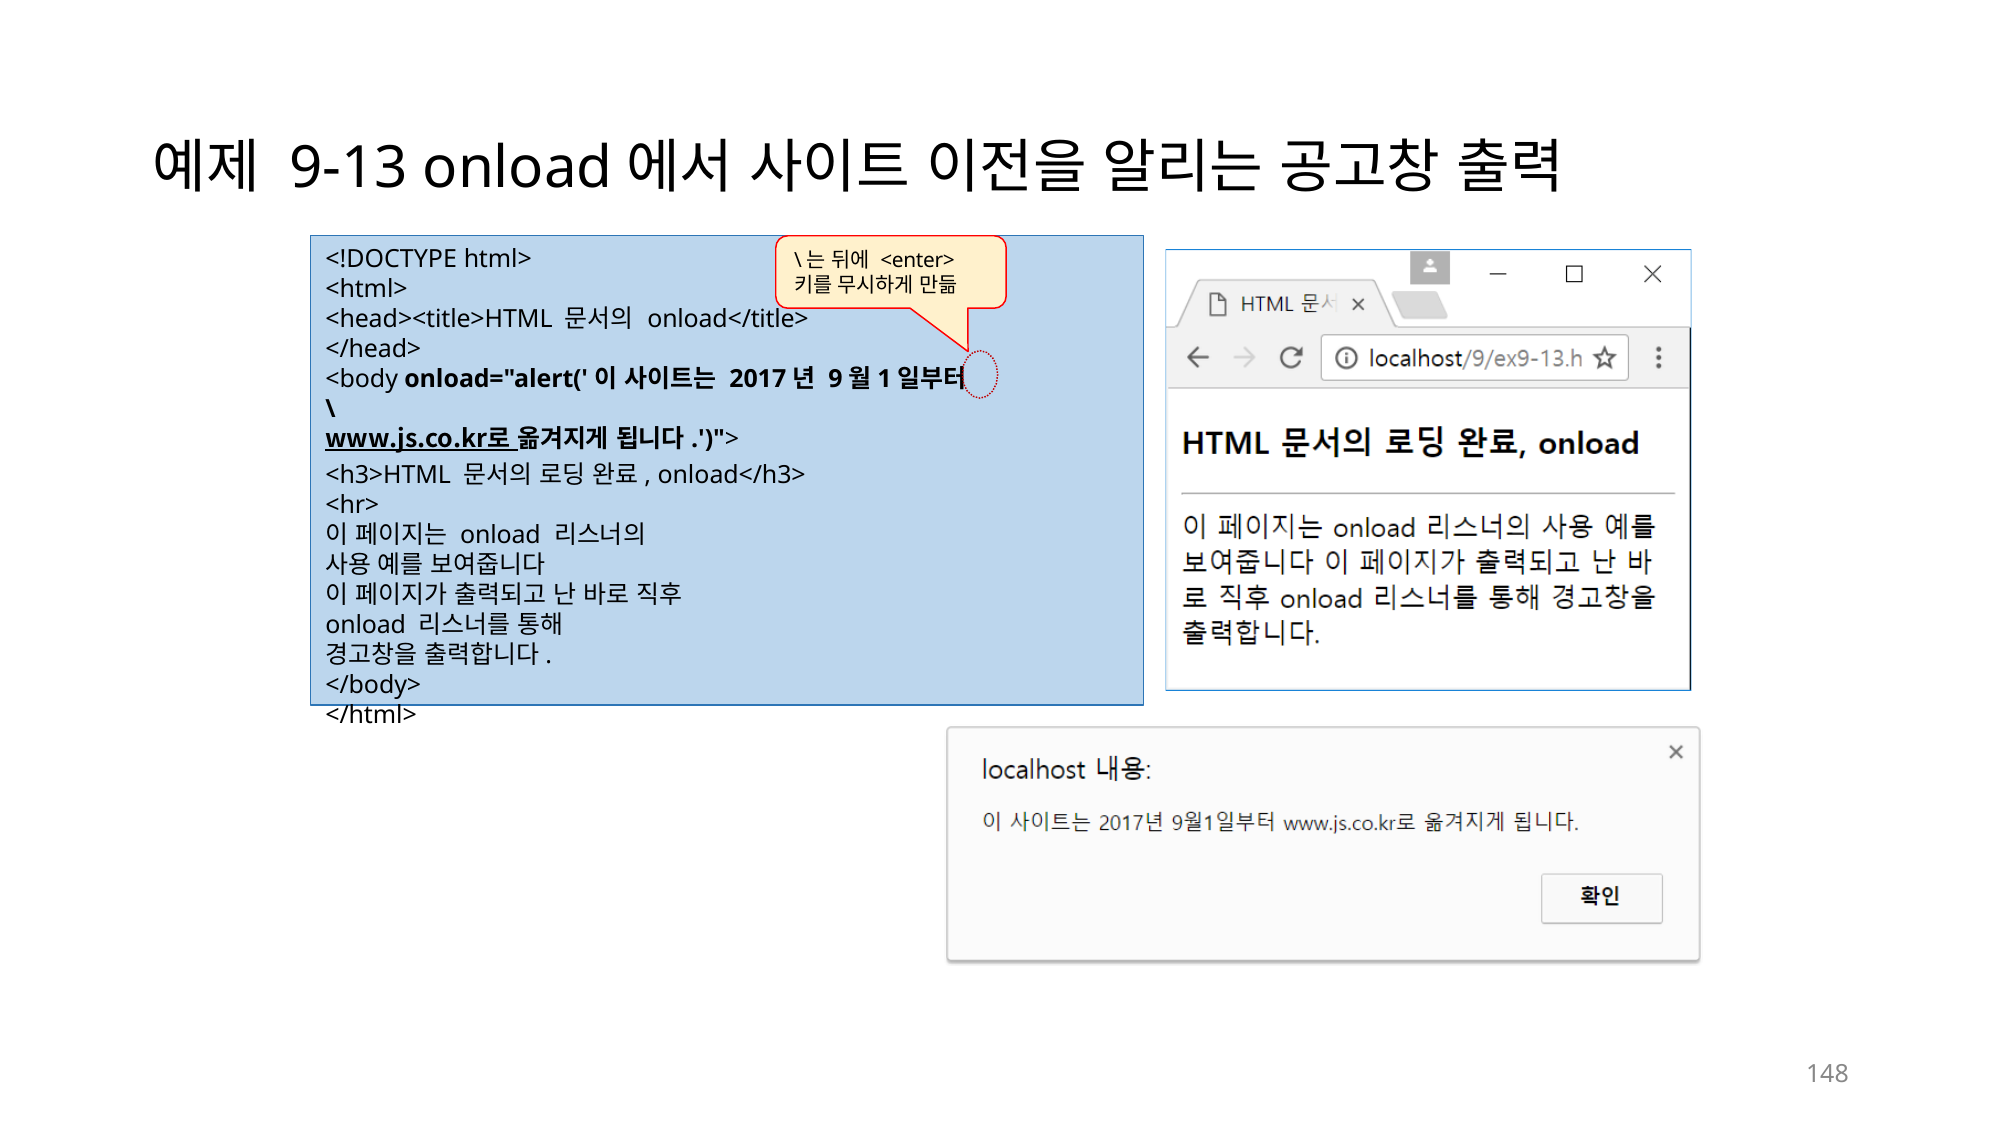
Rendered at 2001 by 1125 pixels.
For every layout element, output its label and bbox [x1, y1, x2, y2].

title [150, 127, 1652, 318]
slide_number [1801, 1053, 1853, 1125]
text_box [1165, 249, 1692, 691]
text_box [310, 235, 1703, 966]
